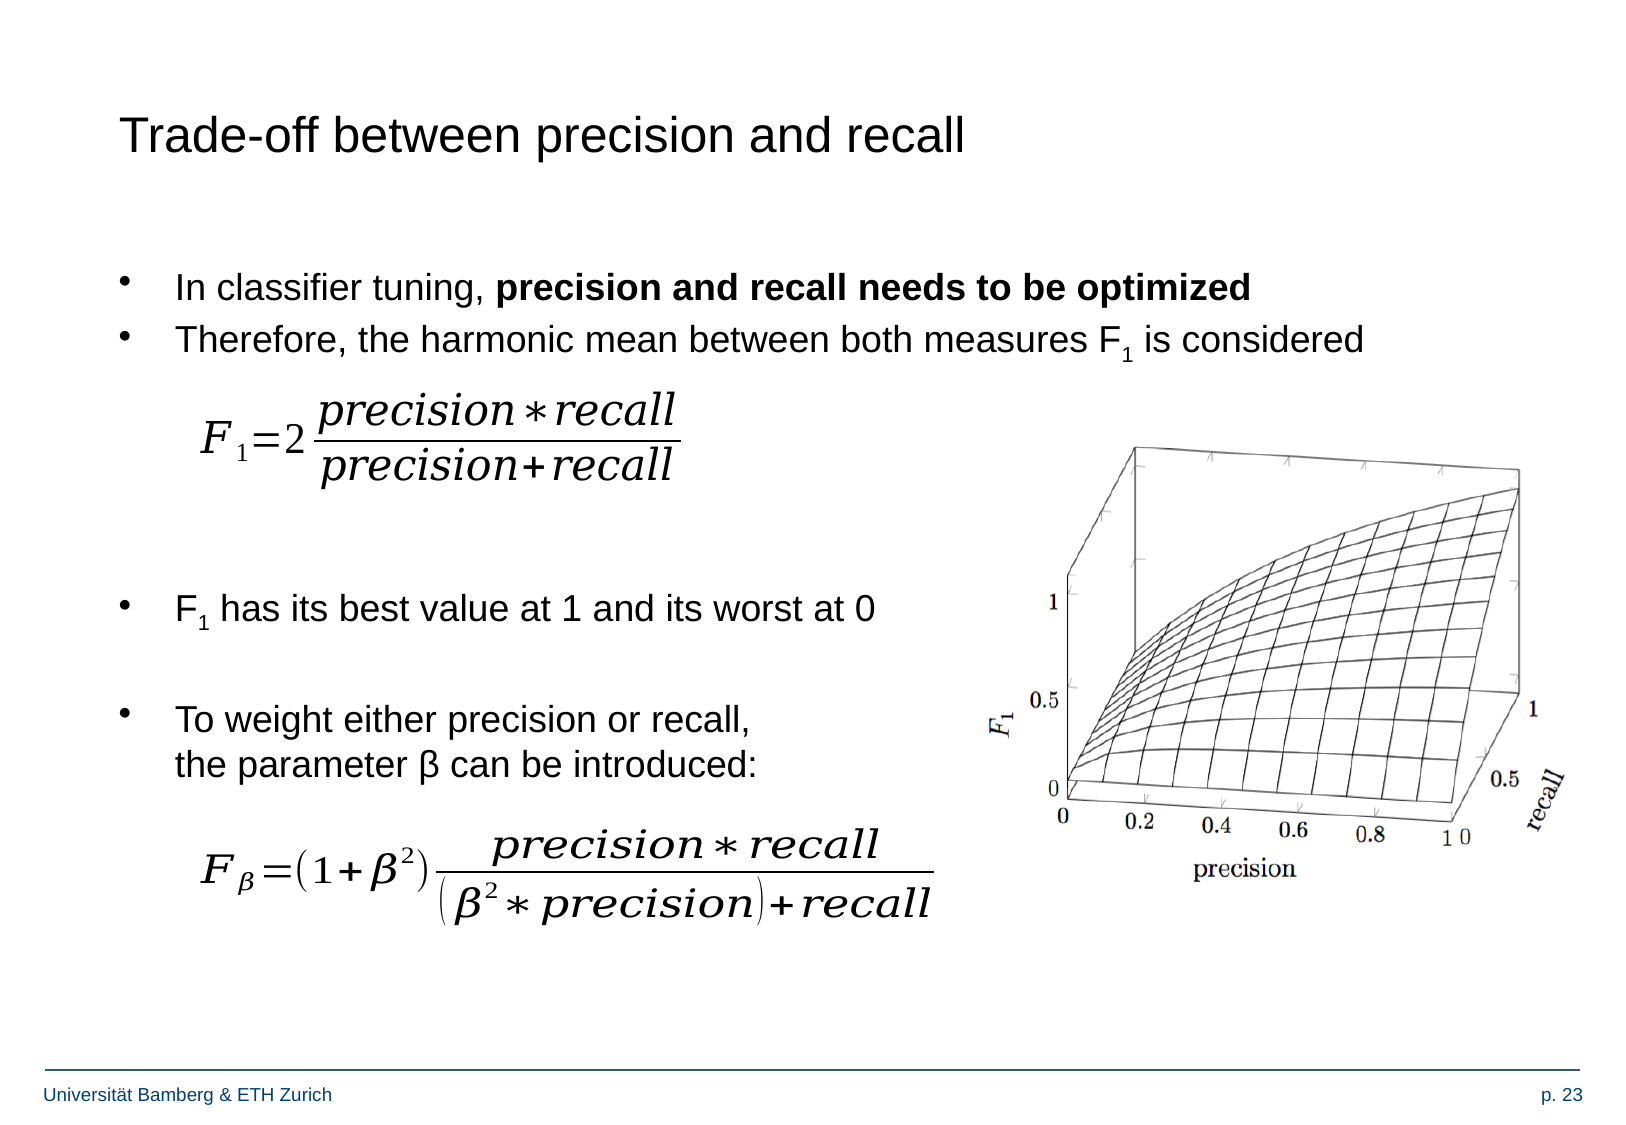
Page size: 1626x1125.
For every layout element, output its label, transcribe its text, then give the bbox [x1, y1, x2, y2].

picture [954, 427, 1592, 899]
list In classifier tuning, precision and recall needs to be optimized Therefore, the harmonic mean between both measures F1 is considered F1 has its best value at 1 and its worst at 0 To weight either precision or recall, the parameter β can be introduced: [103, 255, 1477, 1047]
title Trade-off between precision and recall [103, 44, 1415, 220]
